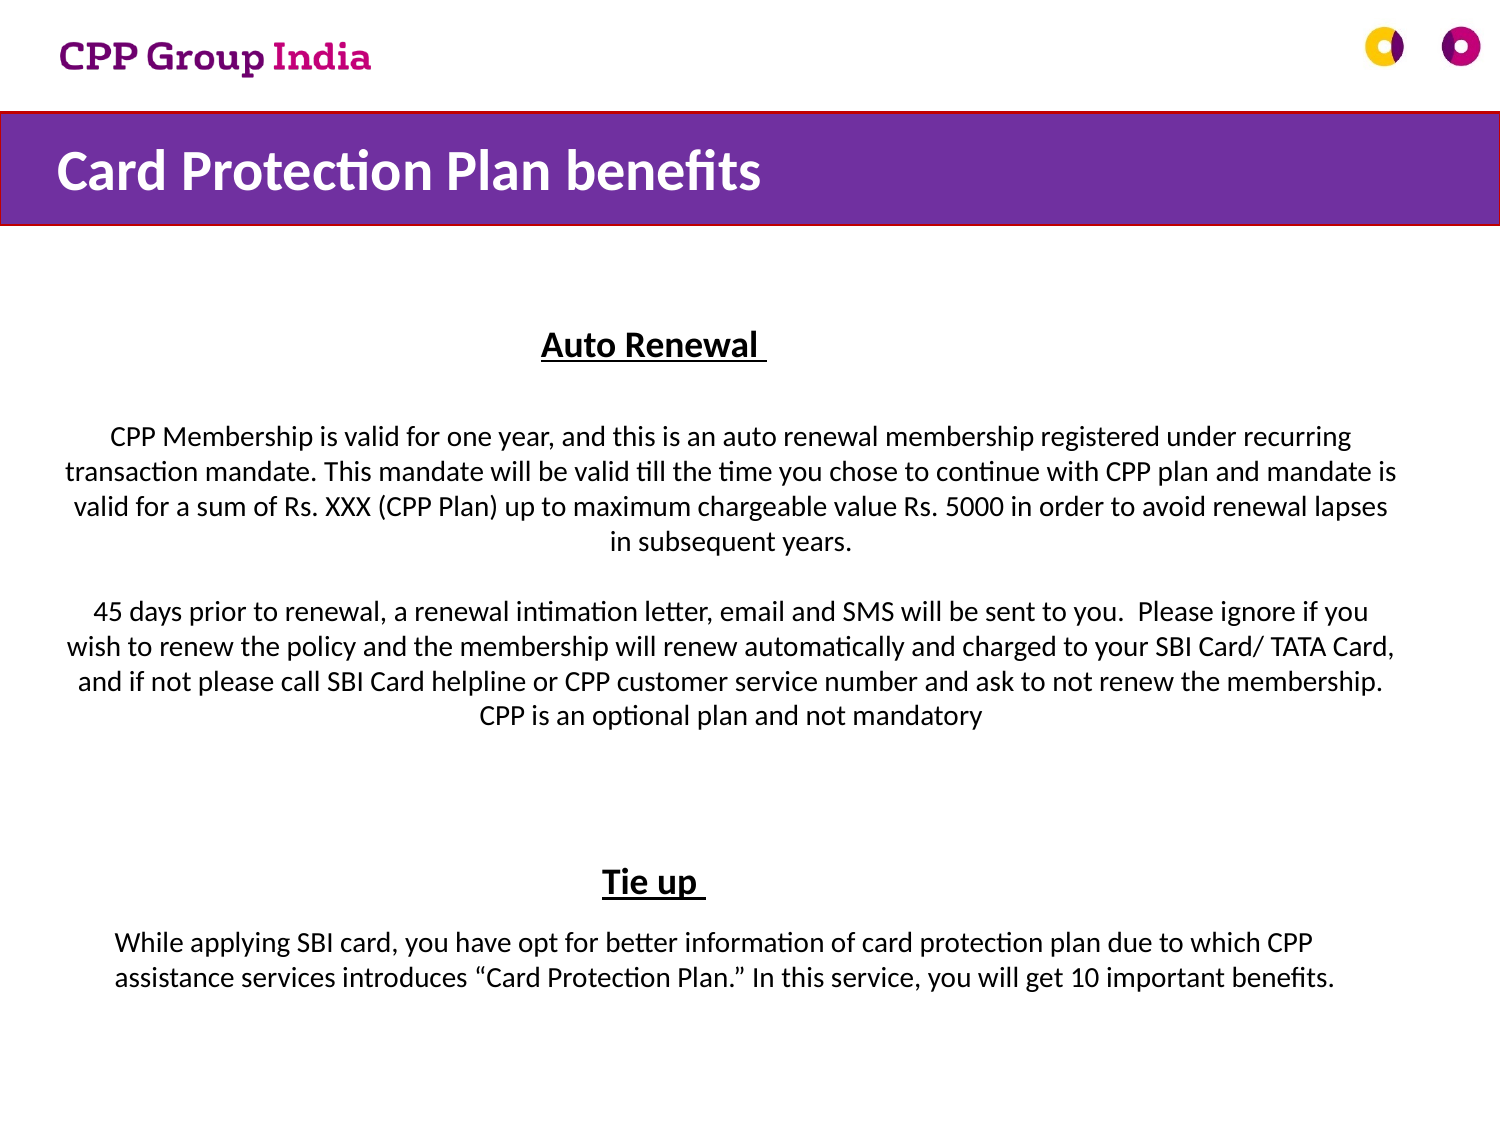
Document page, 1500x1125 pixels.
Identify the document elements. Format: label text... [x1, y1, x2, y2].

text_box Auto Renewal [526, 312, 782, 373]
text_box Card Protection Plan benefits [42, 125, 777, 210]
text_box Tie up [587, 849, 721, 910]
picture [1352, 18, 1496, 70]
text_box CPP Membership is valid for one year, and this is an auto renewal membership registered under recurring transaction mandate. This mandate will be valid till the time you chose to continue with CPP plan and mandate is valid for a sum of Rs. XXX (CPP Plan) up to maximum chargeable value Rs. 5000 in order to avoid renewal lapses in subsequent years. 45 days prior to renewal, a renewal intimation letter, email and SMS will be sent to you. Please ignore if you wish to renew the policy and the membership will renew automatically and charged to your SBI Card/ TATA Card, and if not please call SBI Card helpline or CPP customer service number and ask to not renew the membership. CPP is an optional plan and not mandatory [49, 409, 1413, 740]
text_box While applying SBI card, you have opt for better information of card protection plan due to which CPP assistance services introduces “Card Protection Plan.” In this service, you will get 10 important benefits. [99, 915, 1388, 1001]
picture [51, 30, 378, 89]
